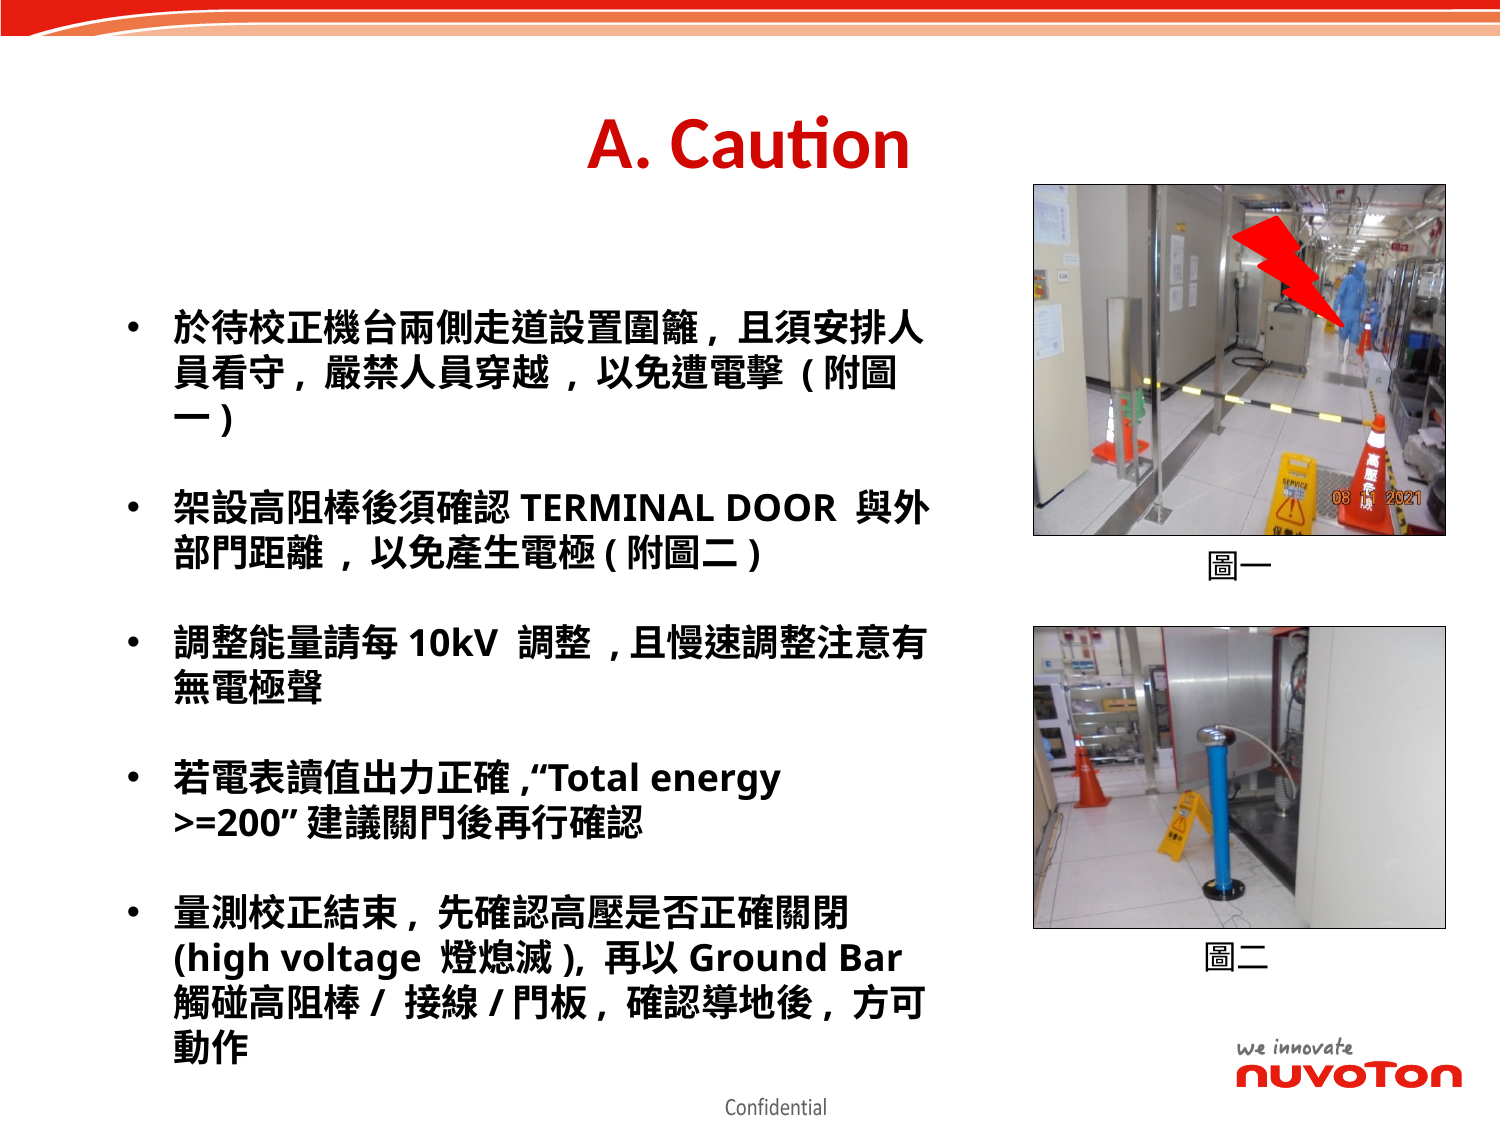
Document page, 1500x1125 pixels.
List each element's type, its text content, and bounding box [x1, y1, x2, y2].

picture [0, 0, 1500, 1125]
text_box 於待校正機台兩側走道設置圍籬, 且須安排人員看守, 嚴禁人員穿越 , 以免遭電擊 (附圖一) 架設高阻棒後須確認TERMINAL DOOR 與外部門距離 , 以免產生電極(附圖二) 調整能量請每10kV 調整 ,且慢速調整注意有無電極聲 若電表讀值出力正確,“Total energy >=200”建議關門後再行確認 量測校正結束, 先確認高壓是否正確關閉 (high voltage 燈熄滅), 再以Ground Bar 觸碰高阻棒/ 接線/門板, 確認導地後, 方可動作 [112, 296, 951, 1125]
text_box 圖一 [1191, 544, 1288, 570]
title A. Caution [75, 45, 1425, 233]
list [1033, 184, 1446, 536]
